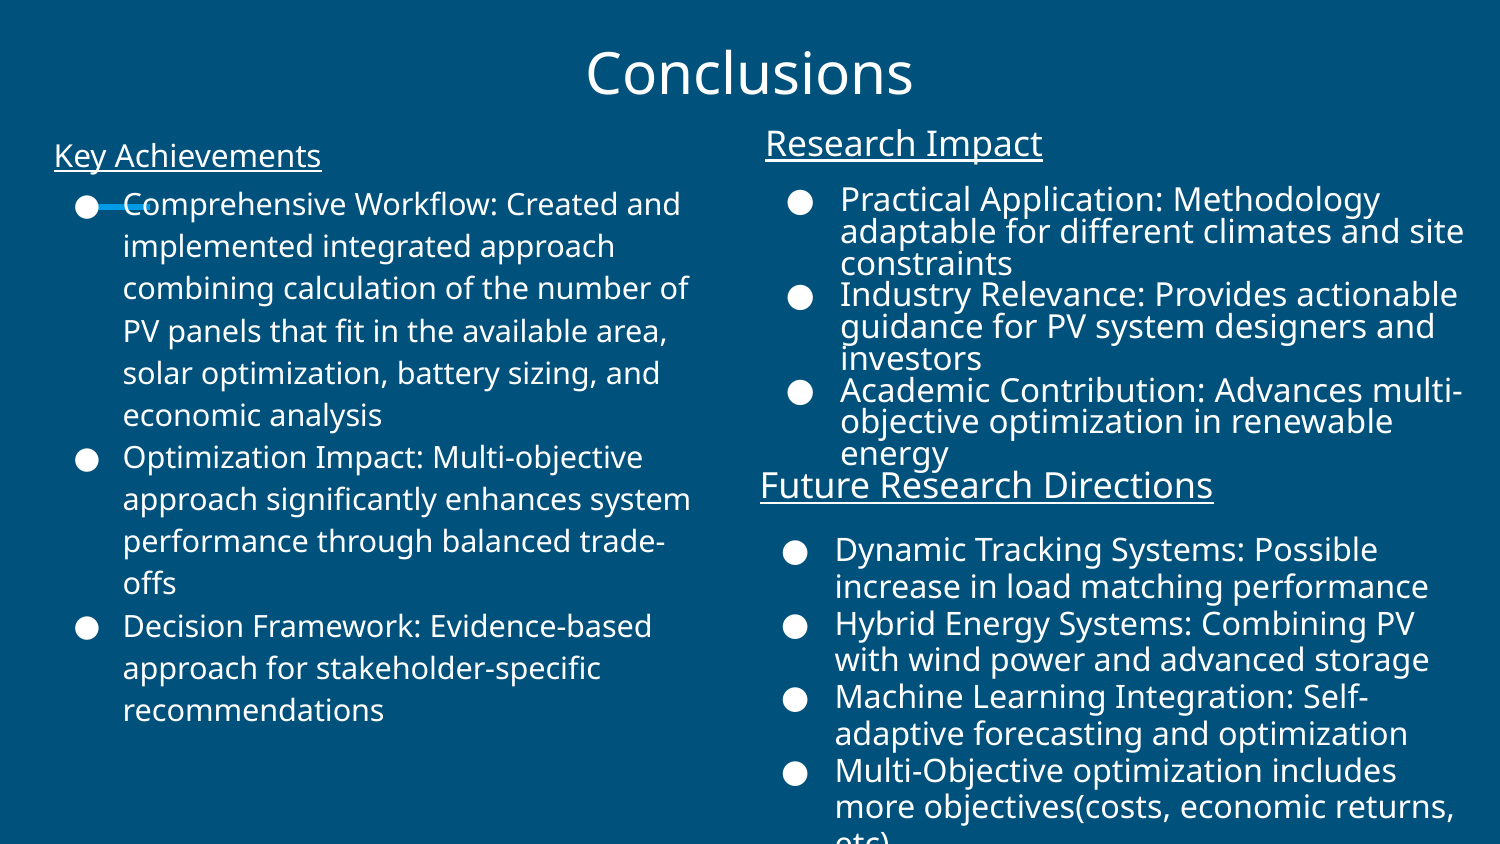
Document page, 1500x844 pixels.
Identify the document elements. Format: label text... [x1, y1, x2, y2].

list Key Achievements Comprehensive Workflow: Created and implemented integrated approach combining calculation of the number of PV panels that fit in the available area, solar optimization, battery sizing, and economic analysis Optimization Impact: Multi-objective approach significantly enhances system performance through balanced trade-offs Decision Framework: Evidence-based approach for stakeholder-specific recommendations [38, 115, 726, 764]
title Conclusions [63, 8, 1437, 121]
text_box Future Research Directions Dynamic Tracking Systems: Possible increase in load matching performance Hybrid Energy Systems: Combining PV with wind power and advanced storage Machine Learning Integration: Self-adaptive forecasting and optimization Multi-Objective optimization includes more objectives(costs, economic returns, etc) [744, 451, 1487, 844]
text_box Research Impact Practical Application: Methodology adaptable for different climates and site constraints Industry Relevance: Provides actionable guidance for PV system designers and investors Academic Contribution: Advances multi-objective optimization in renewable energy [749, 120, 1481, 451]
